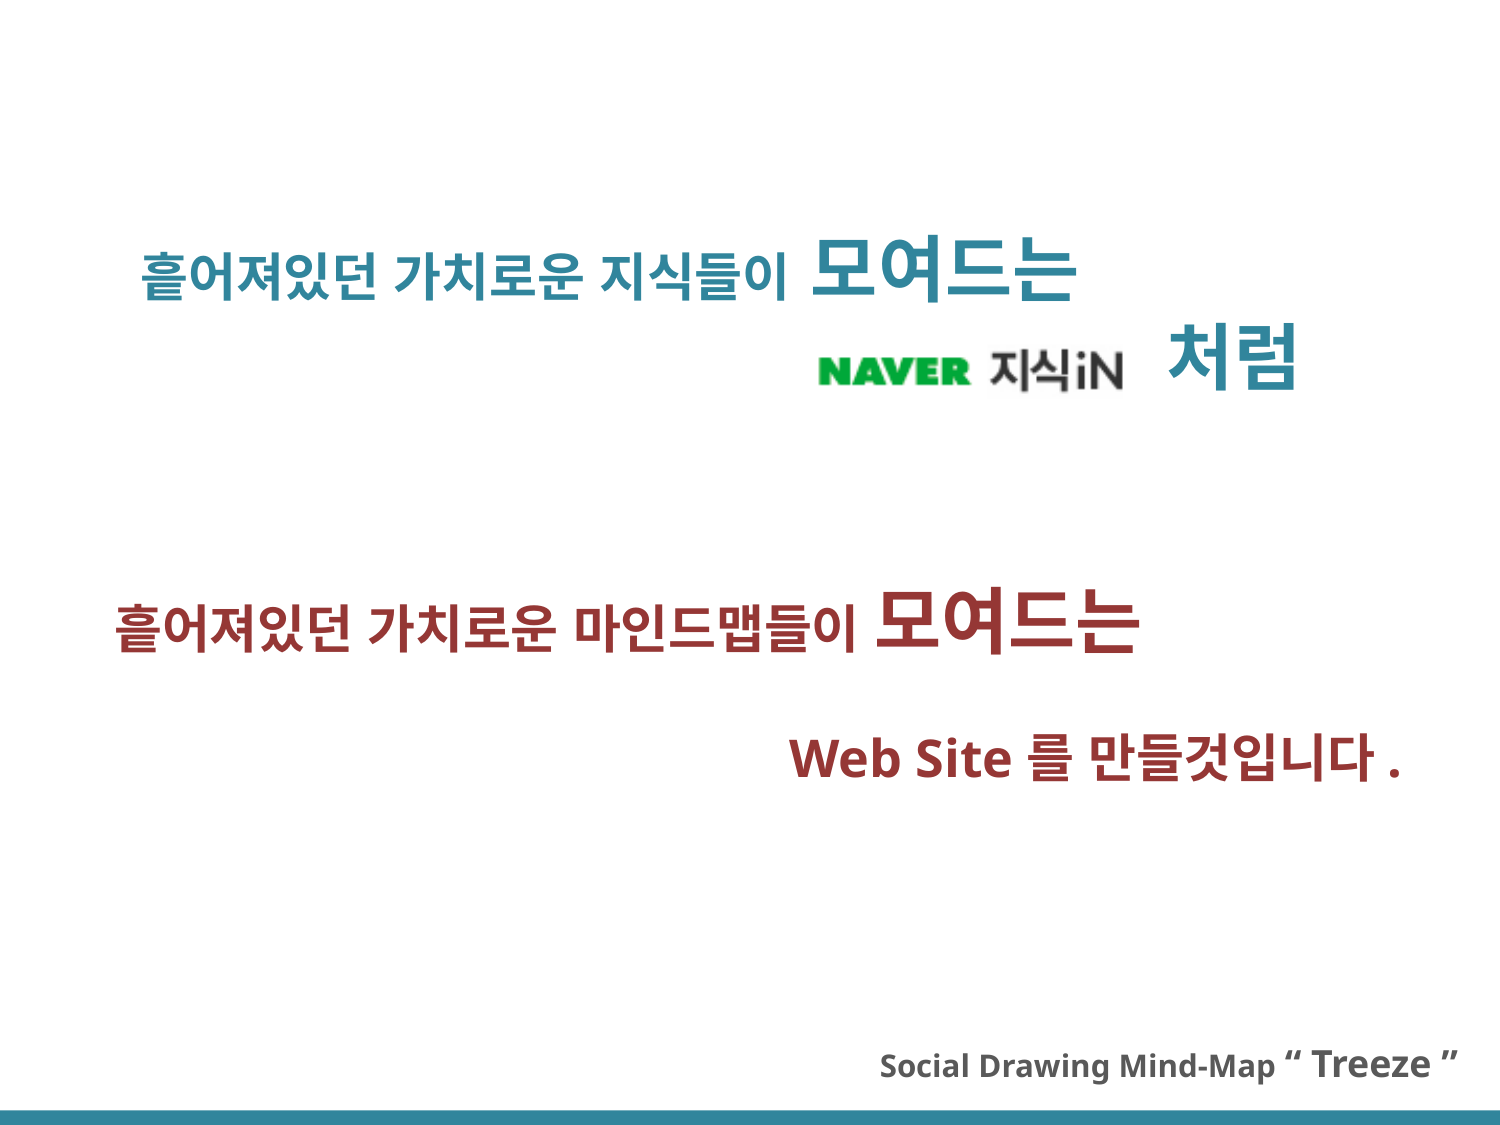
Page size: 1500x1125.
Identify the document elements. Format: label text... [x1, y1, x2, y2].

text_box Social Drawing Mind-Map “ Treeze ” [865, 1032, 1500, 1093]
text_box [0, 1108, 1500, 1125]
picture [788, 312, 1148, 420]
text_box 흩어져있던 가치로운 마인드맵들이 모여드는 Web Site를 만들것입니다. [99, 567, 1500, 796]
text_box 흩어져있던 가치로운 지식들이 모여드는 처럼 [0, 216, 1375, 482]
